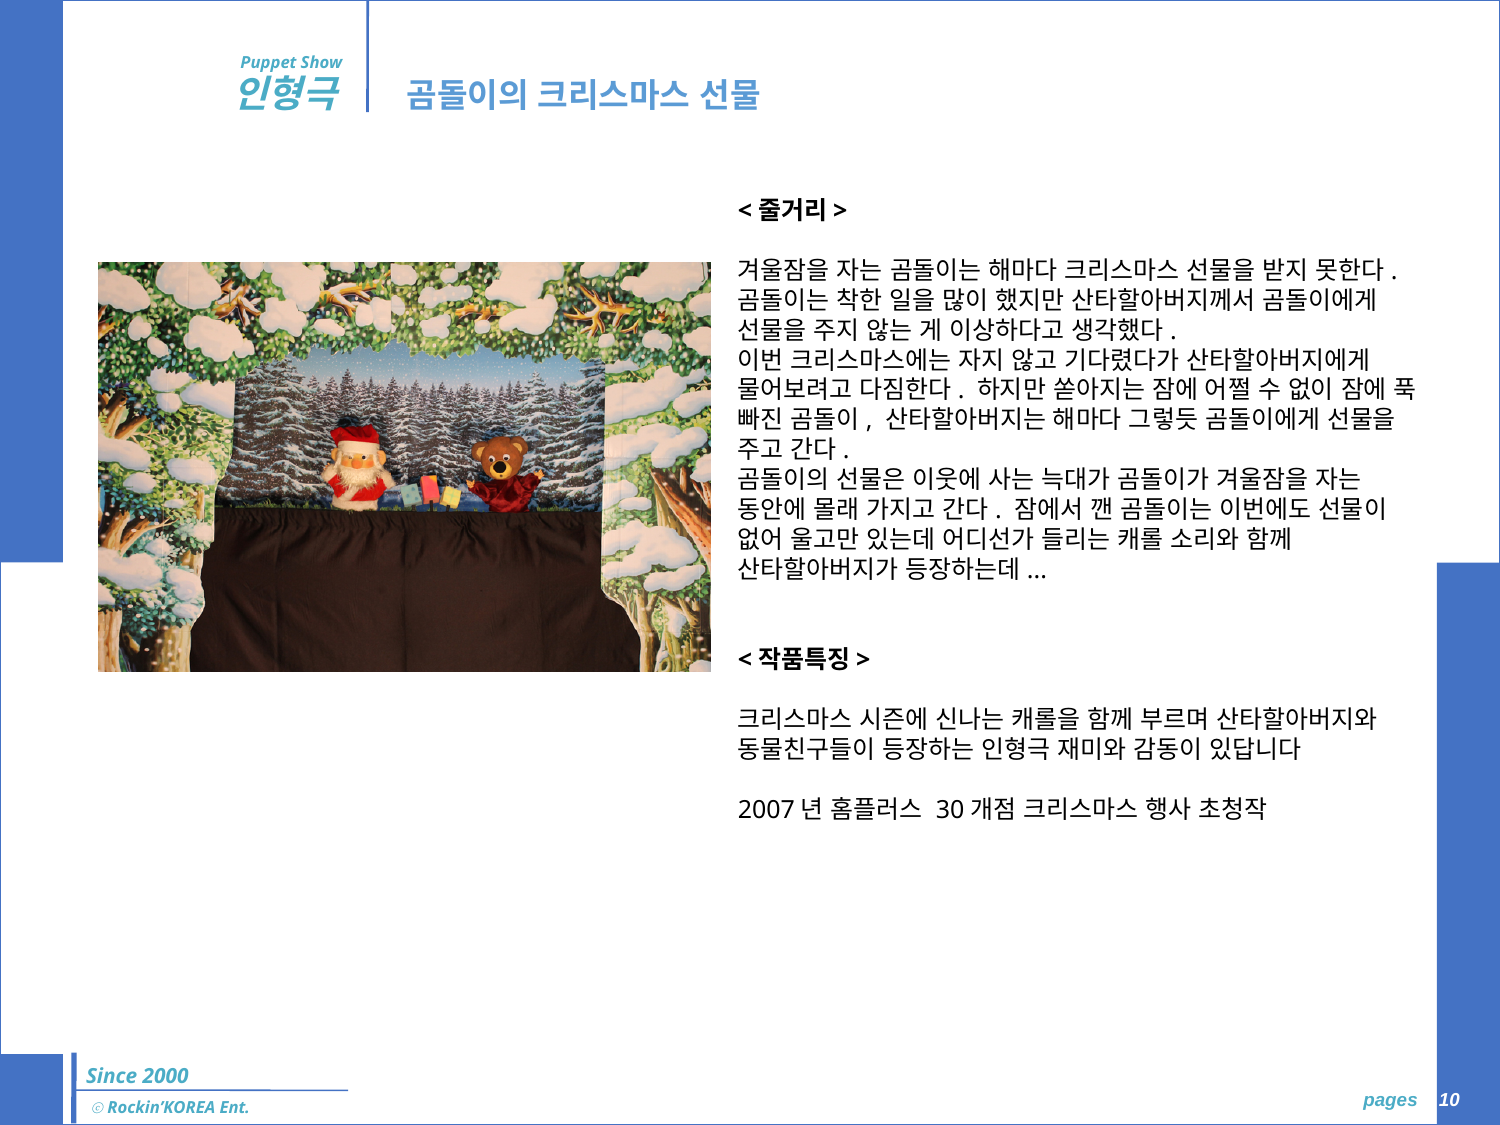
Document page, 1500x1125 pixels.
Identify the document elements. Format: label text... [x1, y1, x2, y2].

text_box 인형극 [218, 62, 352, 123]
picture [98, 262, 711, 672]
text_box Since 2000 [71, 1055, 204, 1096]
text_box 곰돌이의 크리스마스 선물 [392, 66, 776, 121]
text_box Puppet Show [225, 44, 358, 80]
text_box [0, 1053, 64, 1125]
text_box [0, 0, 1500, 1125]
text_box <줄거리> 겨울잠을 자는 곰돌이는 해마다 크리스마스 선물을 받지 못한다. 곰돌이는 착한 일을 많이 했지만 산타할아버지께서 곰돌이에게 선물을 주지 않는 게 이상하다고 생각했다. 이번 크리스마스에는 자지 않고 기다렸다가 산타할아버지에게 물어보려고 다짐한다. 하지만 쏟아지는 잠에 어쩔 수 없이 잠에 푹 빠진 곰돌이, 산타할아버지는 해마다 그렇듯 곰돌이에게 선물을 주고 간다. 곰돌이의 선물은 이웃에 사는 늑대가 곰돌이가 겨울잠을 자는 동안에 몰래 가지고 간다. 잠에서 깬 곰돌이는 이번에도 선물이 없어 울고만 있는데 어디선가 들리는 캐롤 소리와 함께 산타할아버지가 등장하는데... <작품특징> 크리스마스 시즌에 신나는 캐롤을 함께 부르며 산타할아버지와 동물친구들이 등장하는 인형극 재미와 감동이 있답니다 2007년 홈플러스 30개점 크리스마스 행사 초청작 [723, 187, 1437, 831]
text_box [1436, 561, 1500, 1125]
text_box pages 10 [1311, 1077, 1475, 1125]
text_box ⓒ Rockin’KOREA Ent. [75, 1091, 266, 1125]
